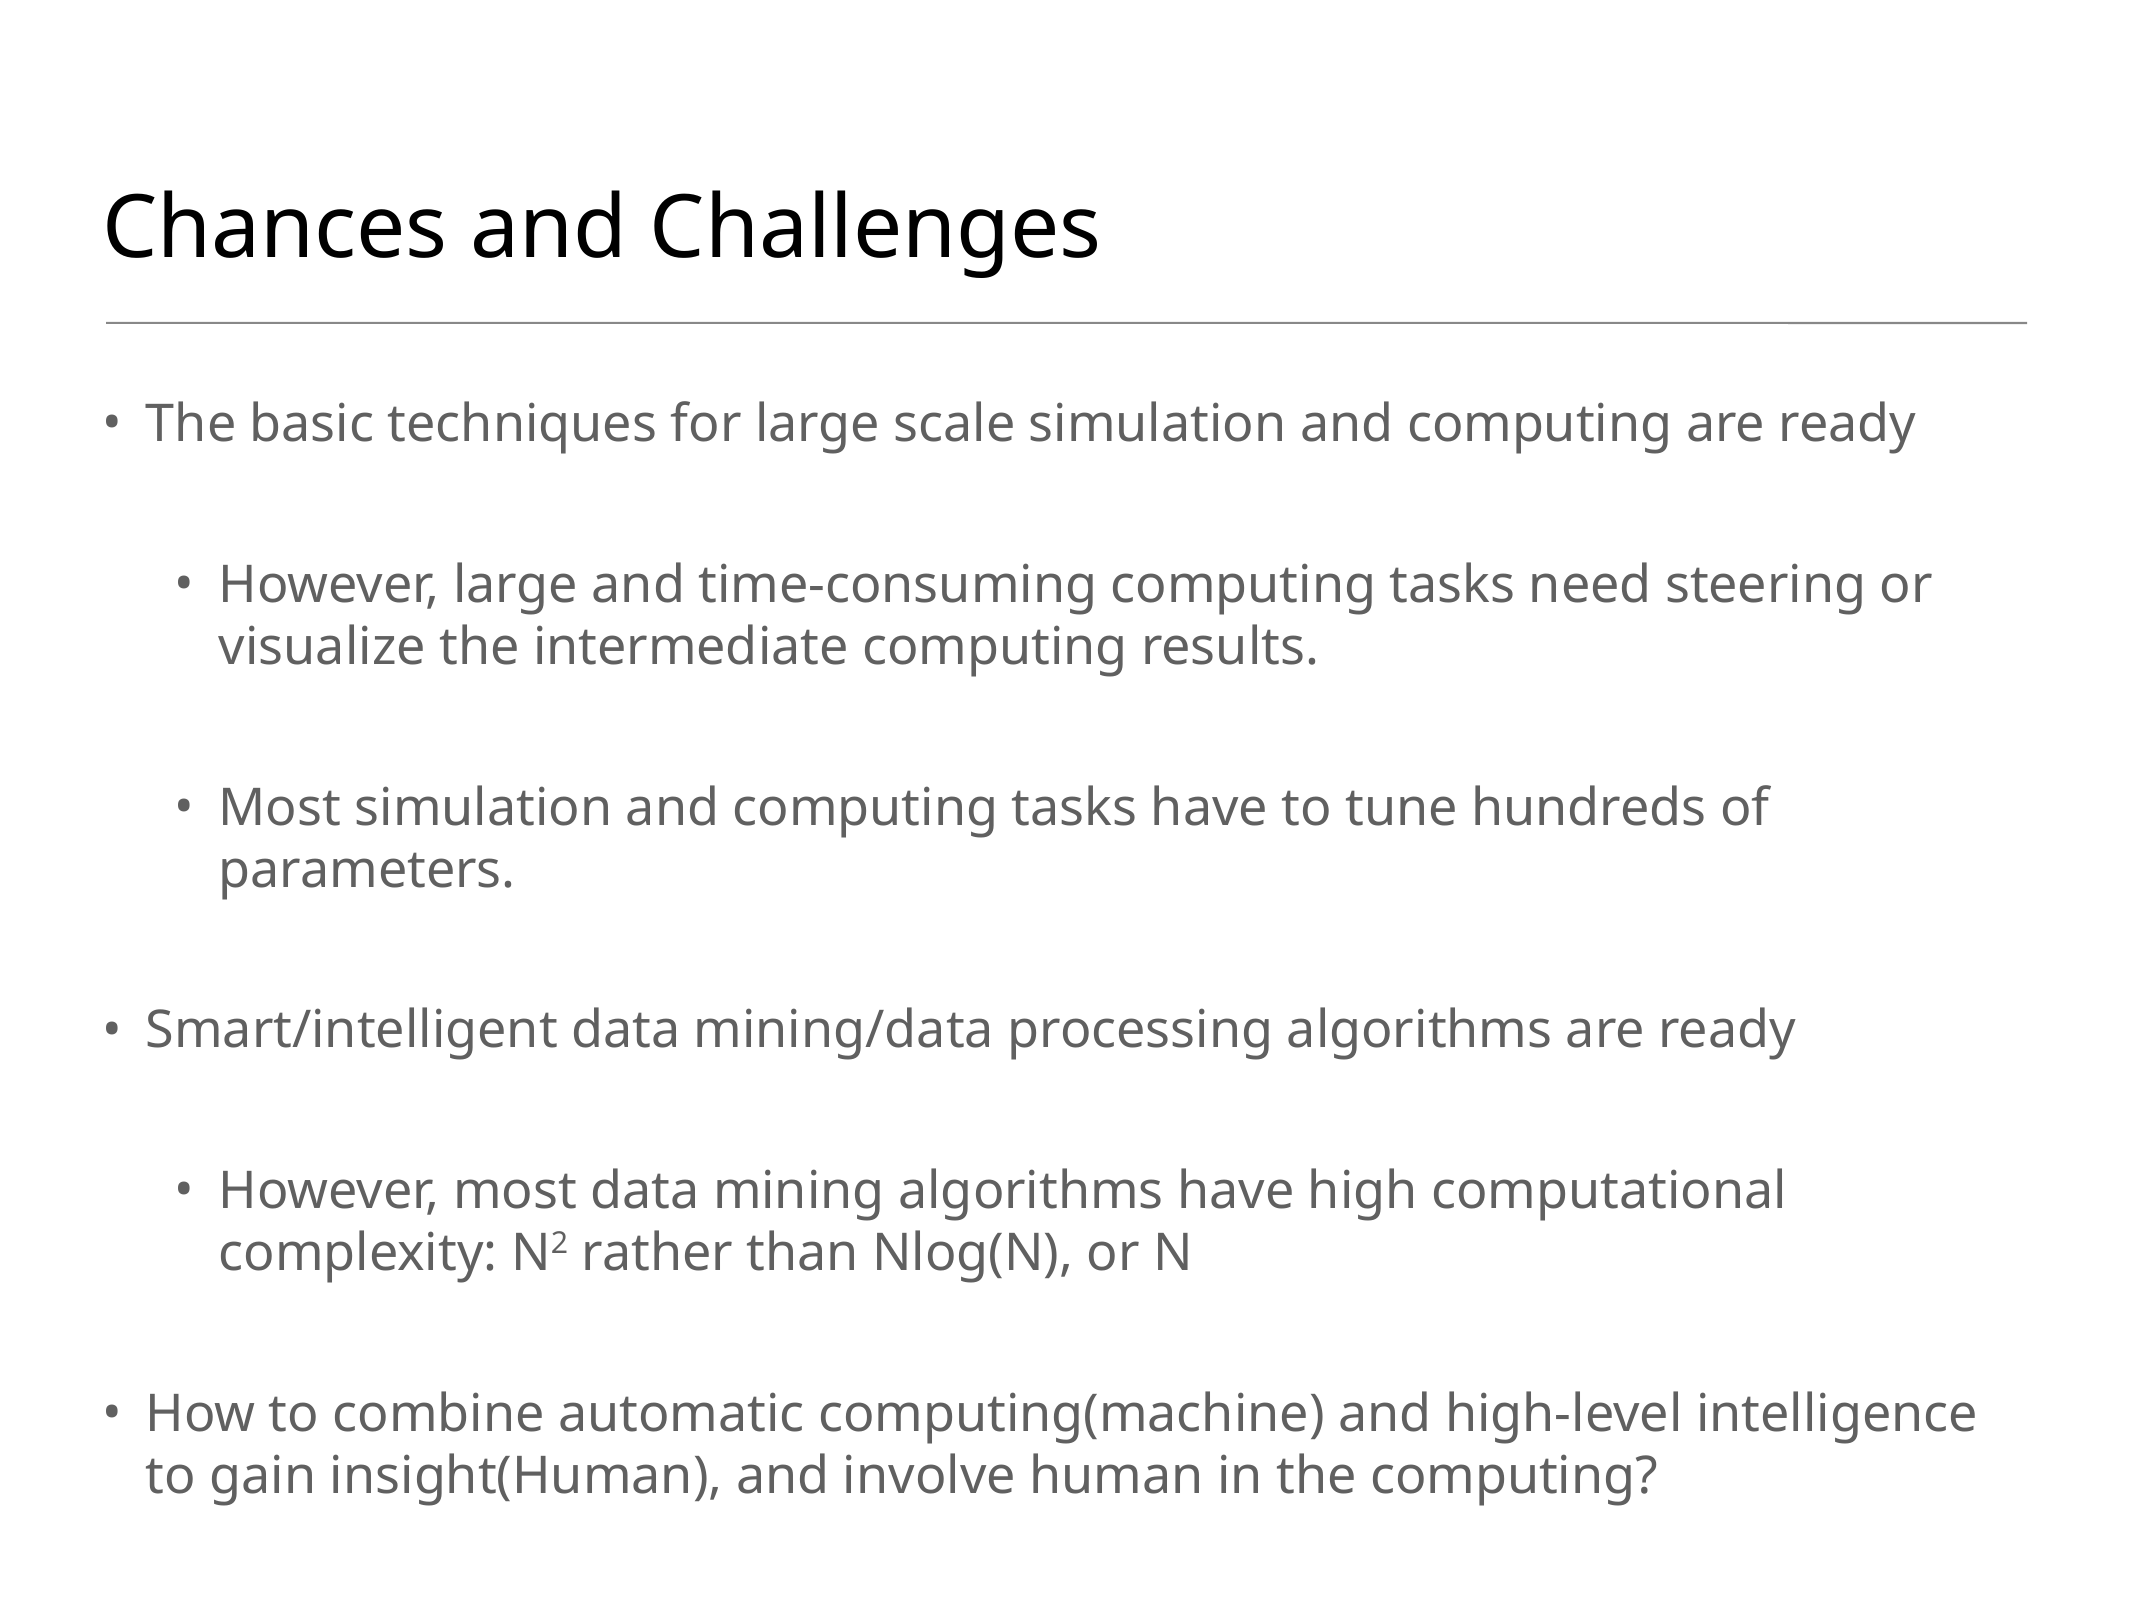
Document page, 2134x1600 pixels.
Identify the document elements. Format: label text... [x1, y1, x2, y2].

list The basic techniques for large scale simulation and computing are ready However, large and time-consuming computing tasks need steering or visualize the intermediate computing results. Most simulation and computing tasks have to tune hundreds of parameters. Smart/intelligent data mining/data processing algorithms are ready However, most data mining algorithms have high computational complexity: N2 rather than Nlog(N), or N How to combine automatic computing(machine) and high-level intelligence to gain insight(Human), and involve human in the computing? [93, 381, 2040, 1459]
title Chances and Challenges [93, 54, 2040, 284]
